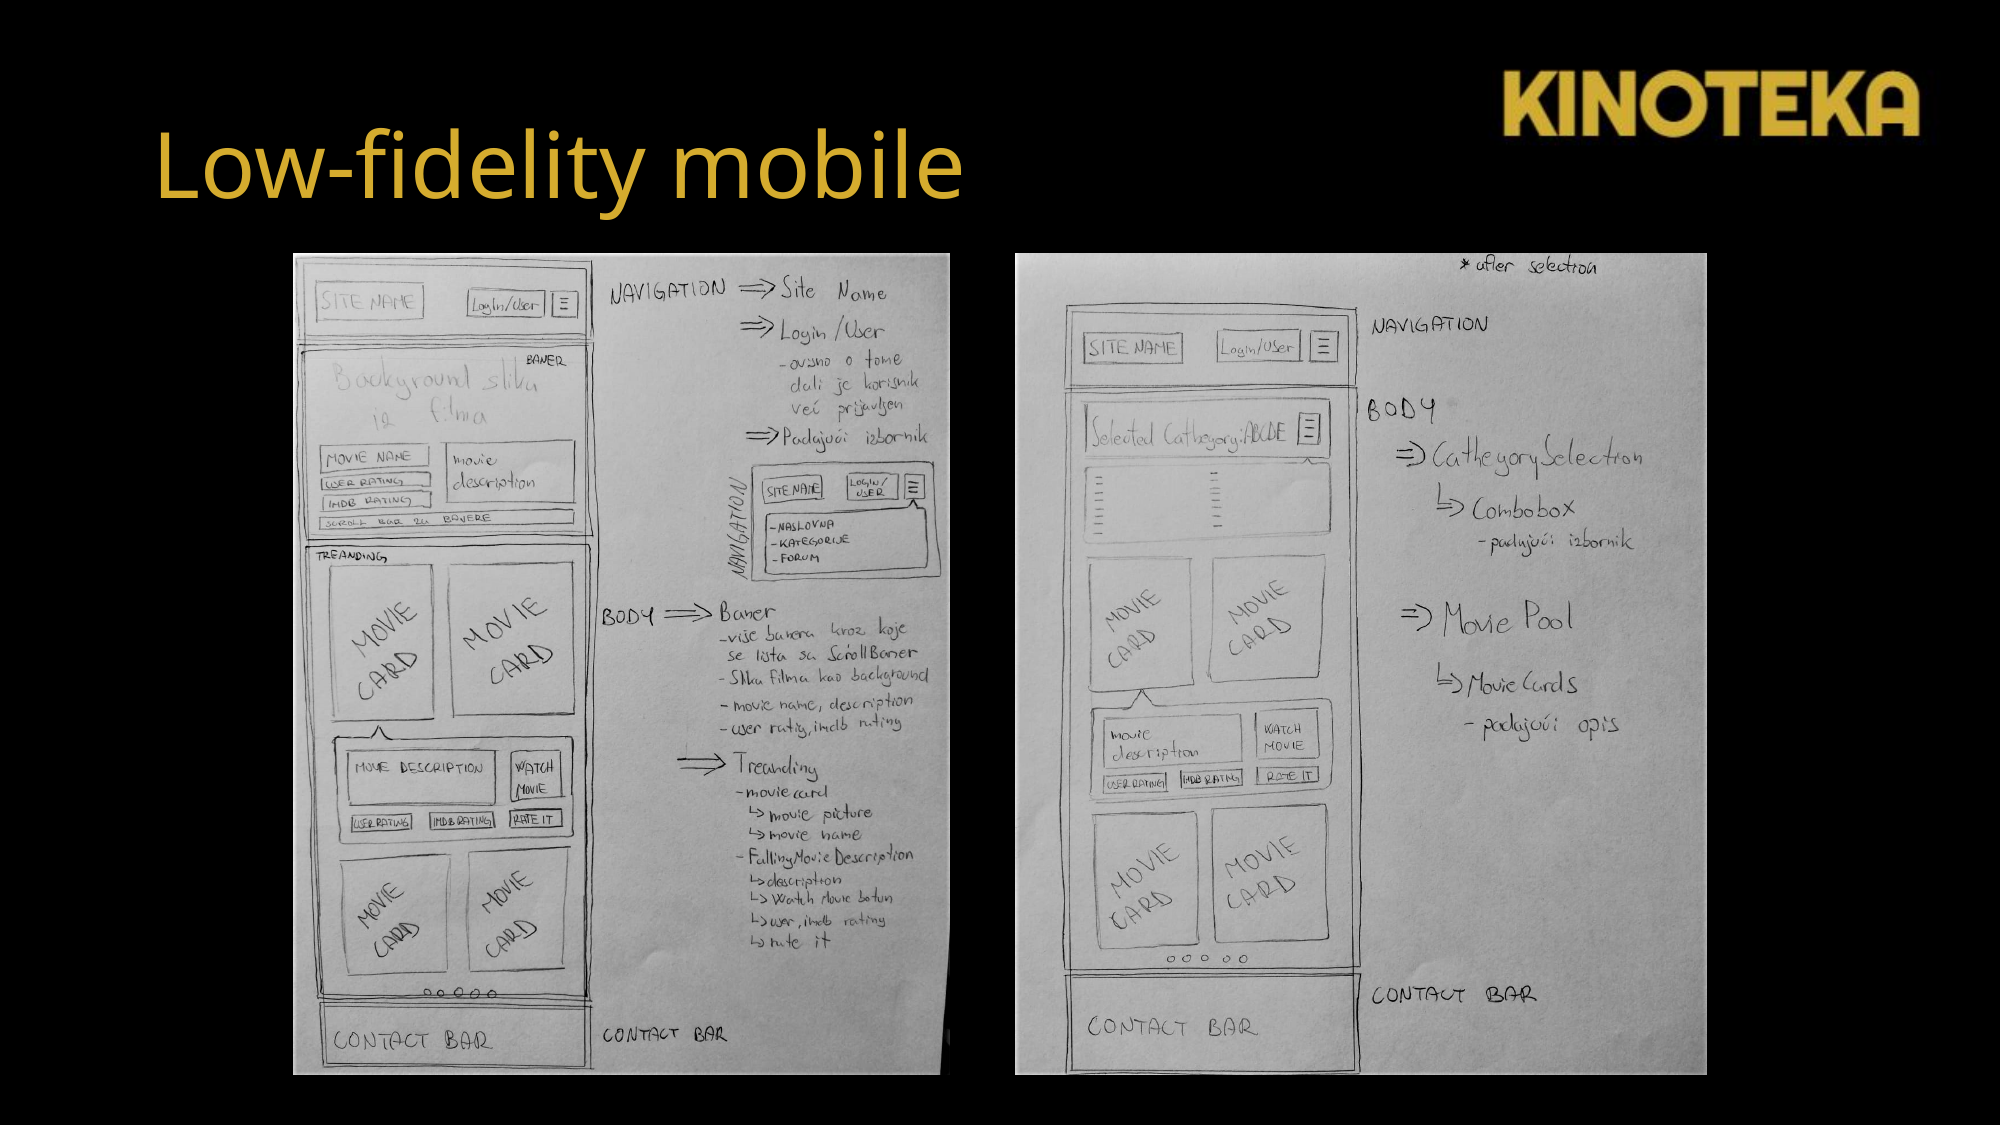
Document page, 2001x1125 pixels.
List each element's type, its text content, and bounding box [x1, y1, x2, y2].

picture [1015, 253, 1707, 1075]
picture [293, 253, 950, 1075]
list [1464, 20, 1951, 188]
title Low-fidelity mobile [137, 59, 1863, 278]
